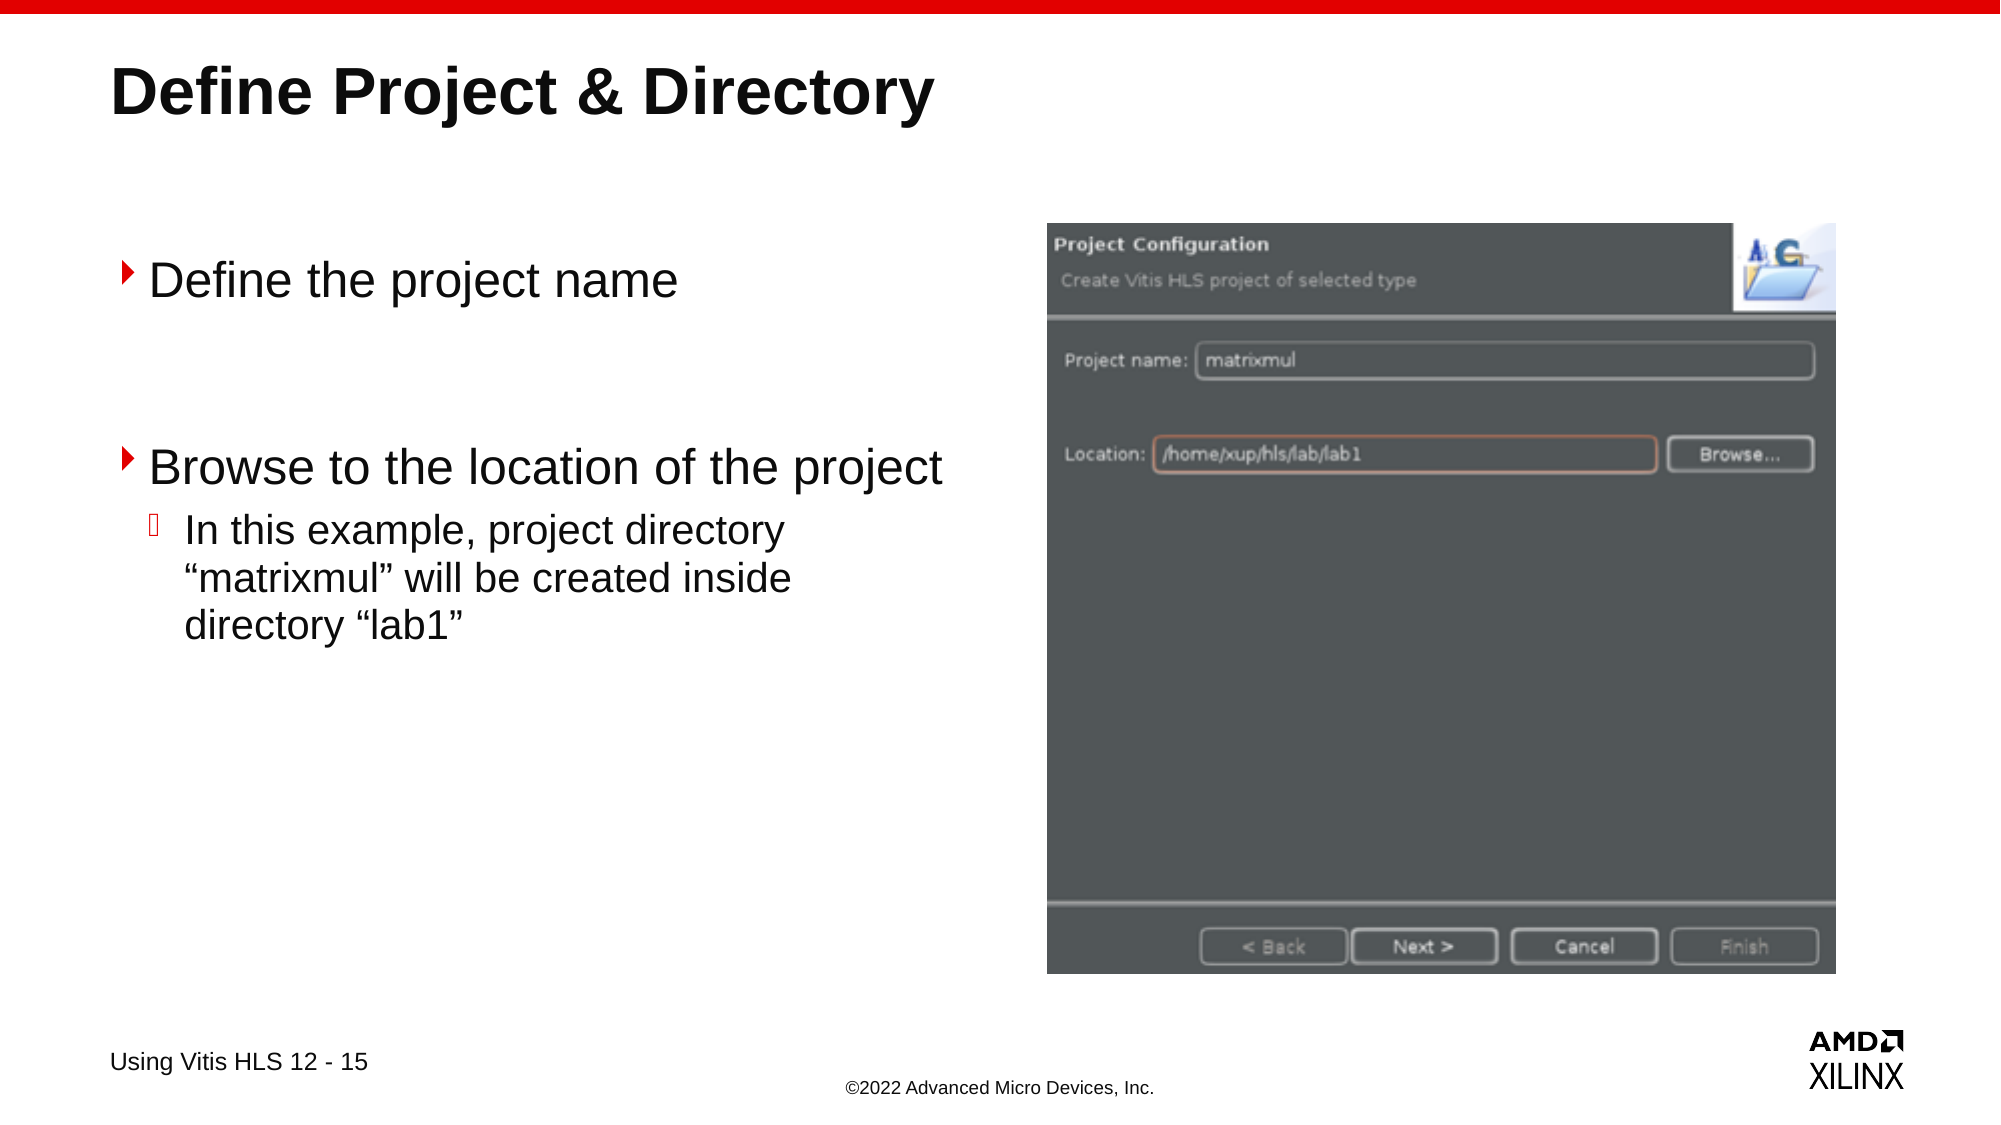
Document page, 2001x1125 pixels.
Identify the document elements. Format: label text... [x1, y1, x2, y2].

picture [1809, 1030, 1904, 1089]
list Define the project name Browse to the location of the project In this example, project directory “matrixmul” will be created inside directory “lab1” [95, 239, 975, 1000]
slide_number Using Vitis HLS 12 - 15 [95, 1037, 457, 1098]
picture [1047, 223, 1836, 974]
title Define Project & Directory [95, 50, 1905, 210]
